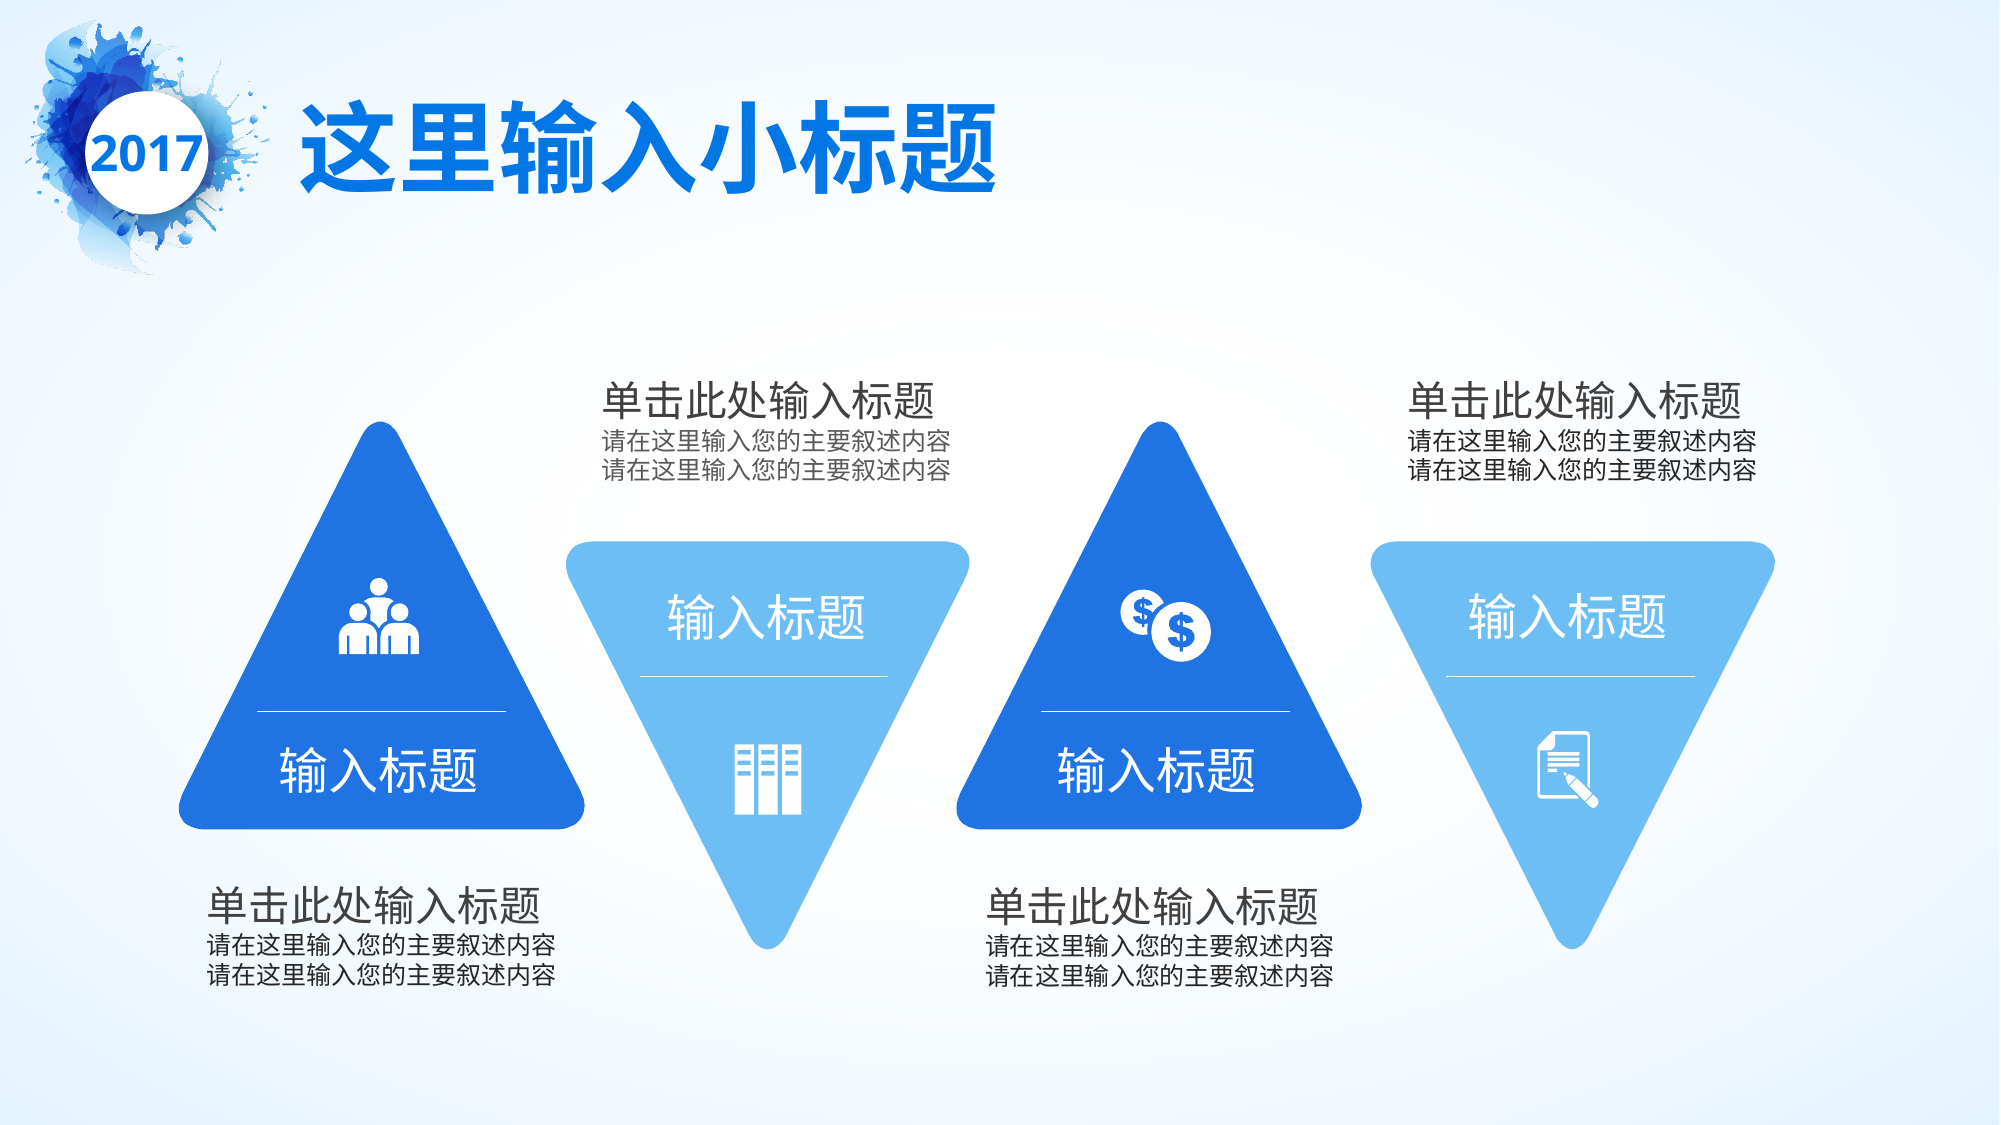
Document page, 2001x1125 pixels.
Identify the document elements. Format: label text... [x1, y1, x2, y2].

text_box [23, 19, 270, 276]
text_box 单击此处输入标题 请在这里输入您的主要叙述内容 请在这里输入您的主要叙述内容 [586, 367, 967, 541]
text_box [566, 541, 970, 950]
text_box 单击此处输入标题 请在这里输入您的主要叙述内容 请在这里输入您的主要叙述内容 [970, 873, 1351, 1078]
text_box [178, 421, 585, 830]
text_box 这里输入小标题 [283, 78, 1014, 213]
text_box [956, 421, 1362, 830]
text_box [1370, 541, 1775, 950]
text_box 单击此处输入标题 请在这里输入您的主要叙述内容 请在这里输入您的主要叙述内容 [1393, 367, 1773, 541]
text_box 单击此处输入标题 请在这里输入您的主要叙述内容 请在这里输入您的主要叙述内容 [191, 872, 572, 1078]
